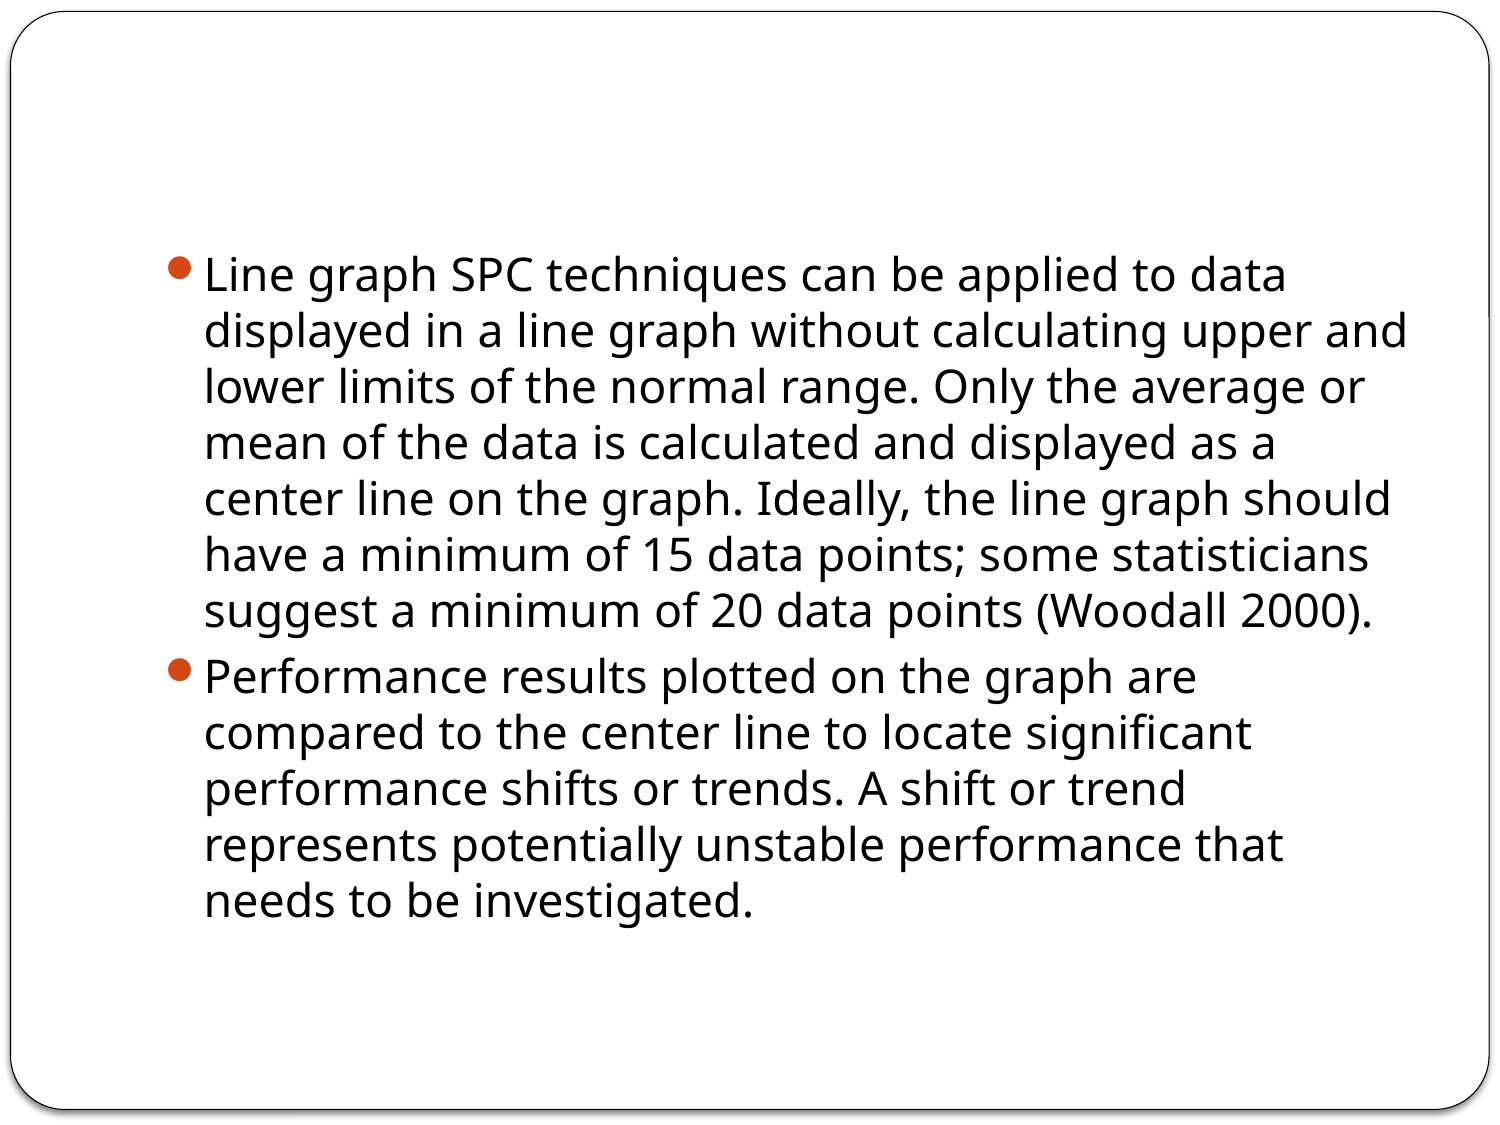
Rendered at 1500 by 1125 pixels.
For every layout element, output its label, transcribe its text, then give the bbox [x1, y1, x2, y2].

list Line graph SPC techniques can be applied to data displayed in a line graph without calculating upper and lower limits of the normal range. Only the average or mean of the data is calculated and displayed as a center line on the graph. Ideally, the line graph should have a minimum of 15 data points; some statisticians suggest a minimum of 20 data points (Woodall 2000). Performance results plotted on the graph are compared to the center line to locate significant performance shifts or trends. A shift or trend represents potentially unstable performance that needs to be investigated. [150, 237, 1425, 988]
